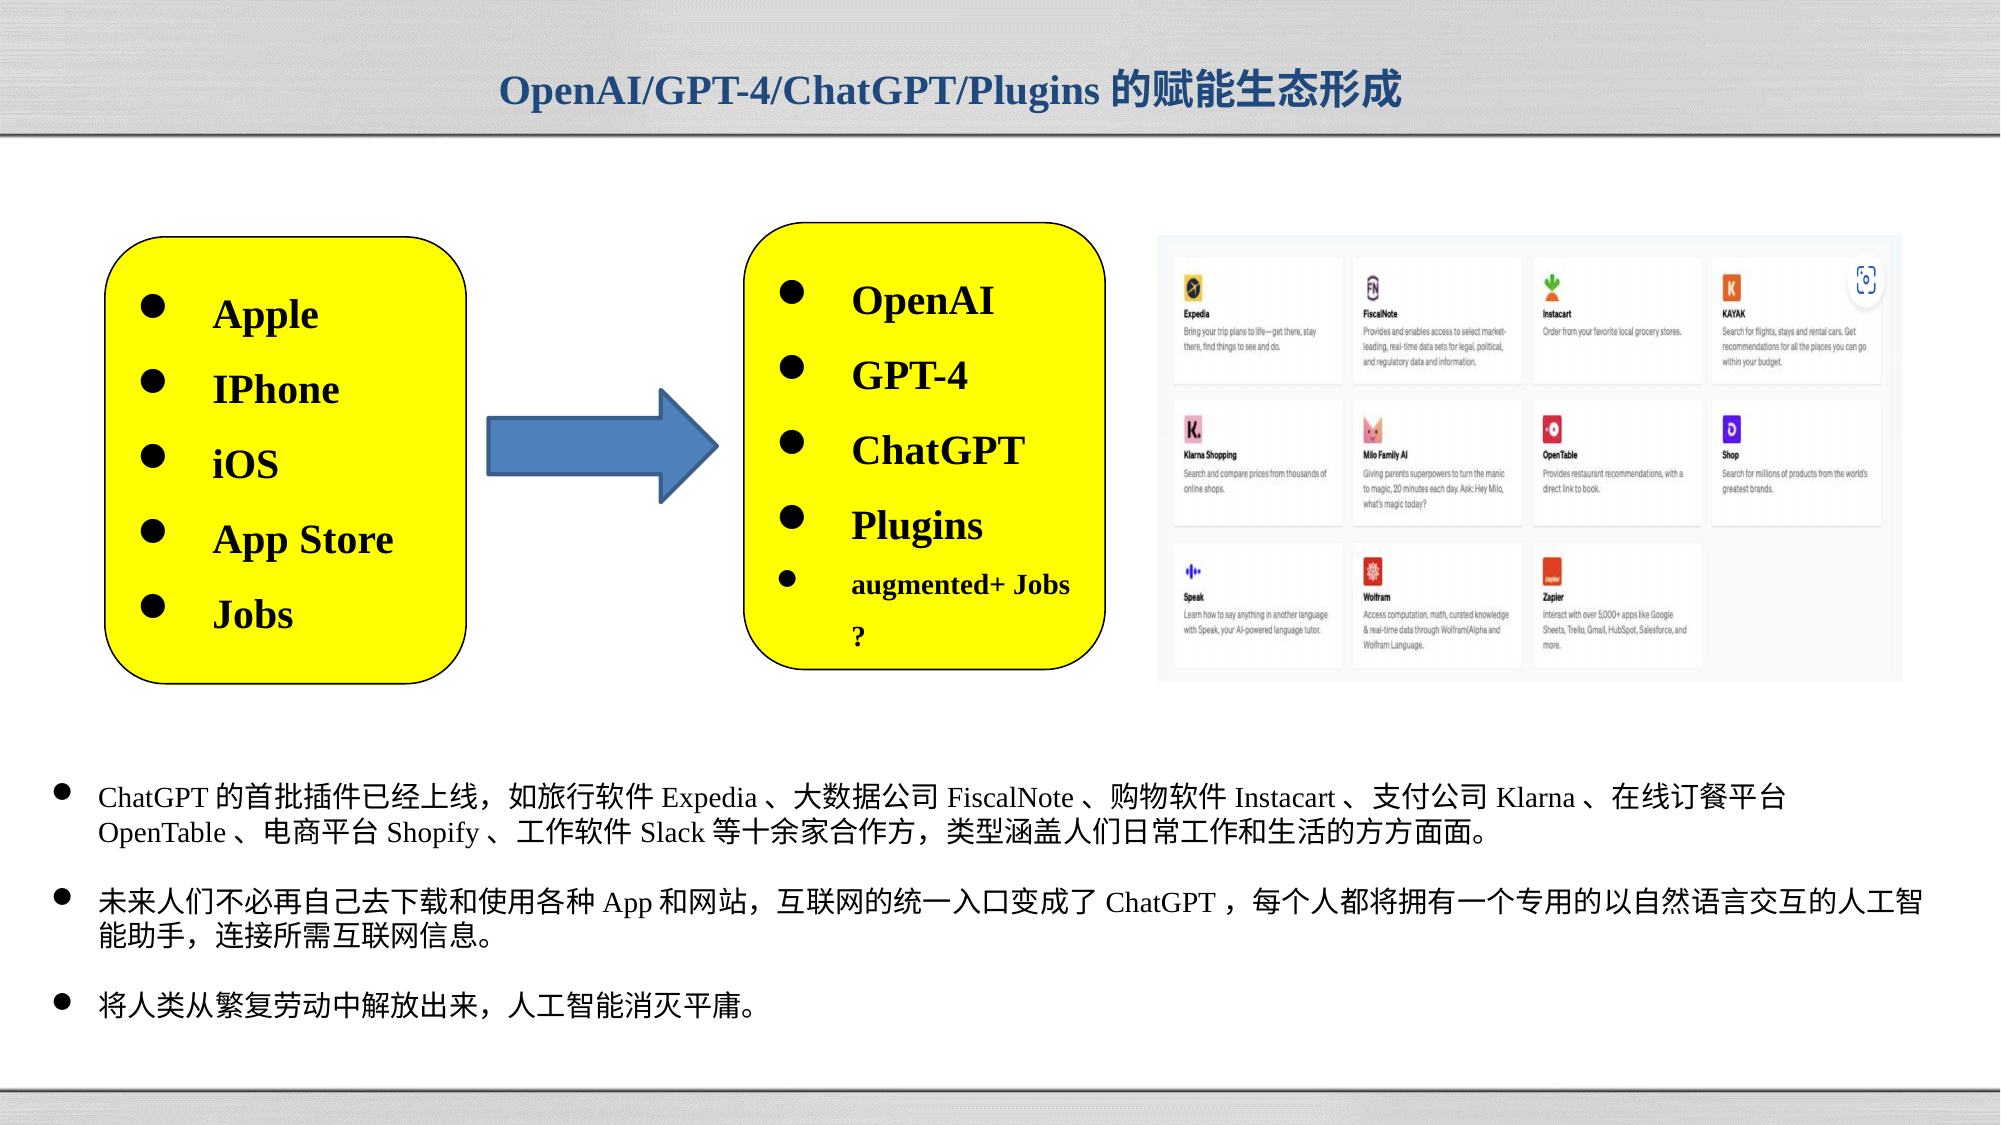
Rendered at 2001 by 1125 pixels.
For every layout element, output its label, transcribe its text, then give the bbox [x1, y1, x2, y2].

text_box [486, 388, 720, 505]
picture [0, 0, 2001, 1125]
text_box OpenAI/GPT-4/ChatGPT/Plugins的赋能生态形成 [483, 61, 1418, 121]
text_box Apple IPhone iOS App Store Jobs [104, 236, 467, 684]
text_box ChatGPT的首批插件已经上线，如旅行软件Expedia、大数据公司FiscalNote、购物软件Instacart、支付公司Klarna、在线订餐平台OpenTable、电商平台Shopify、工作软件Slack等十余家合作方，类型涵盖人们日常工作和生活的方方面面。 未来人们不必再自己去下载和使用各种App和网站，互联网的统一入口变成了ChatGPT，每个人都将拥有一个专用的以自然语言交互的人工智能助手，连接所需互联网信息。 将人类从繁复劳动中解放出来，人工智能消灭平庸。 [36, 770, 1964, 1030]
text_box OpenAI GPT-4 ChatGPT Plugins augmented+ Jobs ? [743, 222, 1106, 670]
